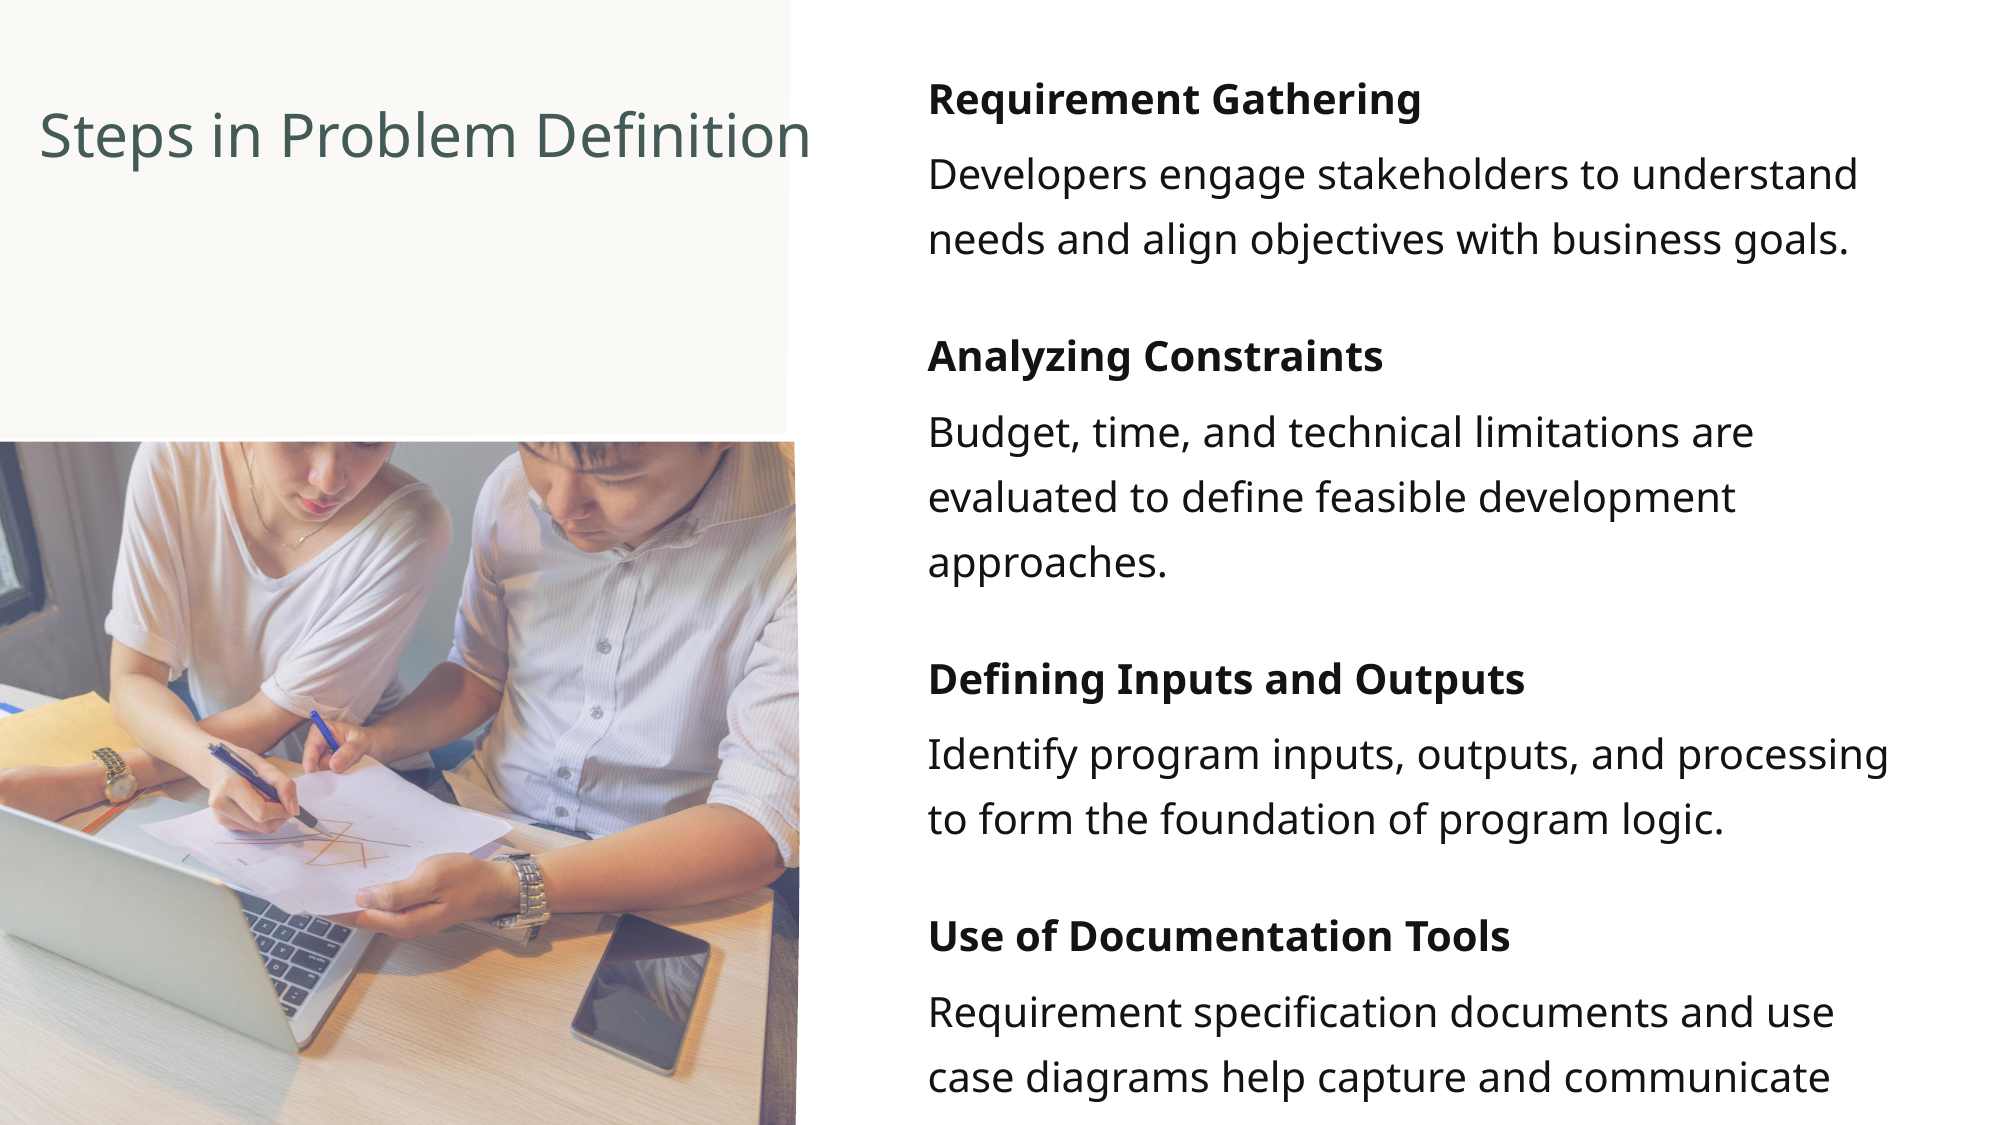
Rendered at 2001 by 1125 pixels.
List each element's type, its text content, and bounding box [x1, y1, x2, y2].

title Steps in Problem Definition [24, 82, 850, 384]
picture [0, 441, 801, 1125]
list Requirement Gathering Developers engage stakeholders to understand needs and align objectives with business goals. Analyzing Constraints Budget, time, and technical limitations are evaluated to define feasible development approaches. Defining Inputs and Outputs Identify program inputs, outputs, and processing to form the foundation of program logic. Use of Documentation Tools Requirement specification documents and use case diagrams help capture and communicate problem details. [912, 50, 1915, 1005]
